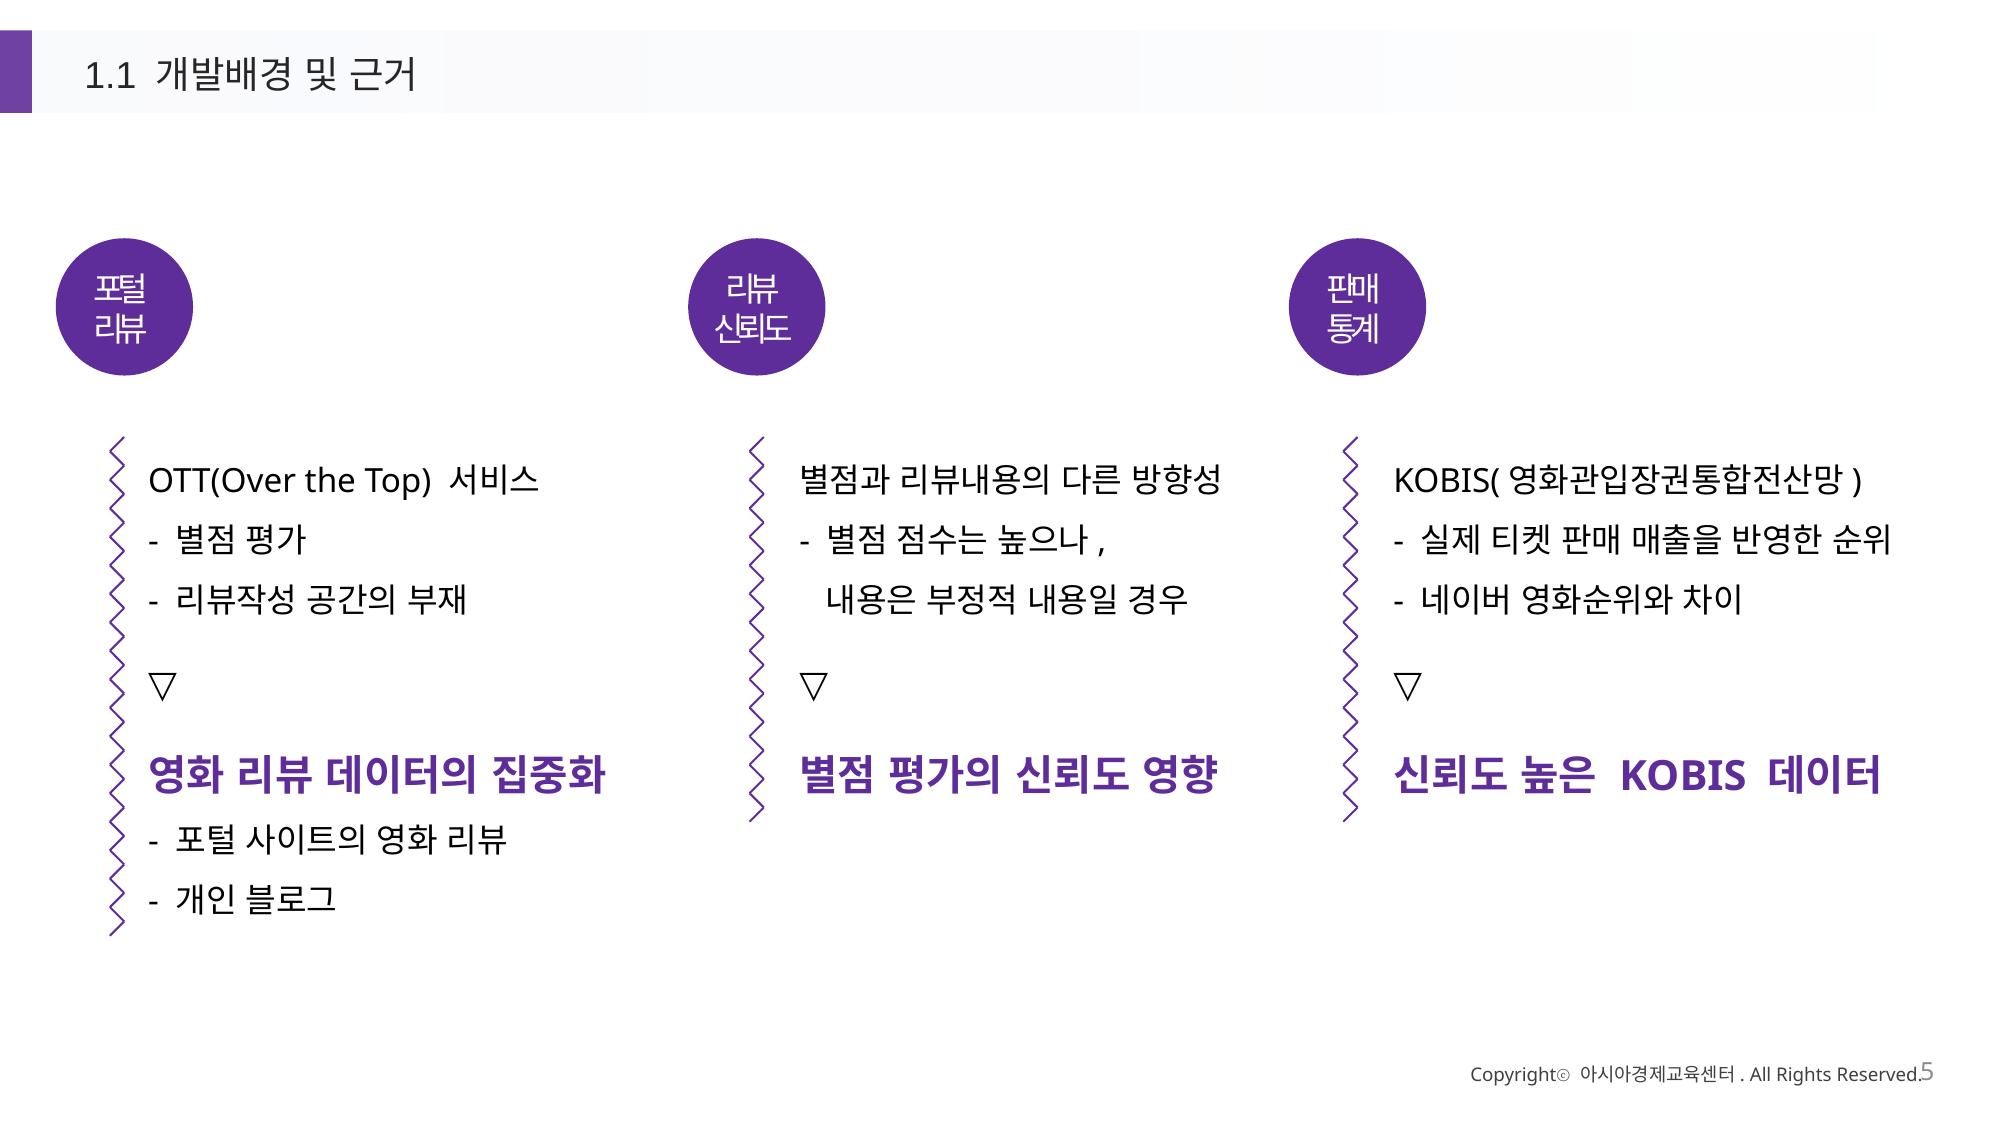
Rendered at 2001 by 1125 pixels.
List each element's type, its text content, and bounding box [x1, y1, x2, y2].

text_box 별점과 리뷰내용의 다른 방향성 - 별점 점수는 높으나, 내용은 부정적 내용일 경우 ▽ 별점 평가의 신뢰도 영향 [784, 412, 1264, 867]
text_box [1287, 237, 1428, 377]
text_box [687, 269, 698, 345]
text_box [54, 237, 195, 377]
text_box 포털 리뷰 [78, 260, 164, 356]
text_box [0, 679, 367, 694]
text_box 리뷰 신뢰도 [698, 260, 808, 356]
text_box KOBIS(영화관입장권통합전산망) - 실제 티켓 판매 매출을 반영한 순위 - 네이버 영화순위와 차이 ▽ 신뢰도 높은 KOBIS 데이터 [1378, 412, 1915, 867]
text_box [1157, 622, 1543, 637]
text_box [705, 237, 827, 355]
text_box 1.1 개발배경 및 근거 [69, 48, 524, 108]
text_box 판매 통계 [1311, 260, 1397, 356]
text_box [707, 356, 807, 377]
text_box Copyrightⓒ 아시아경제교육센터. All Rights Reserved. [1455, 1055, 1938, 1093]
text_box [564, 622, 949, 637]
text_box OTT(Over the Top) 서비스 - 별점 평가 - 리뷰작성 공간의 부재 ▽ 영화 리뷰 데이터의 집중화 - 포털 사이트의 영화 리뷰 - 개인 블로그 [133, 412, 634, 986]
